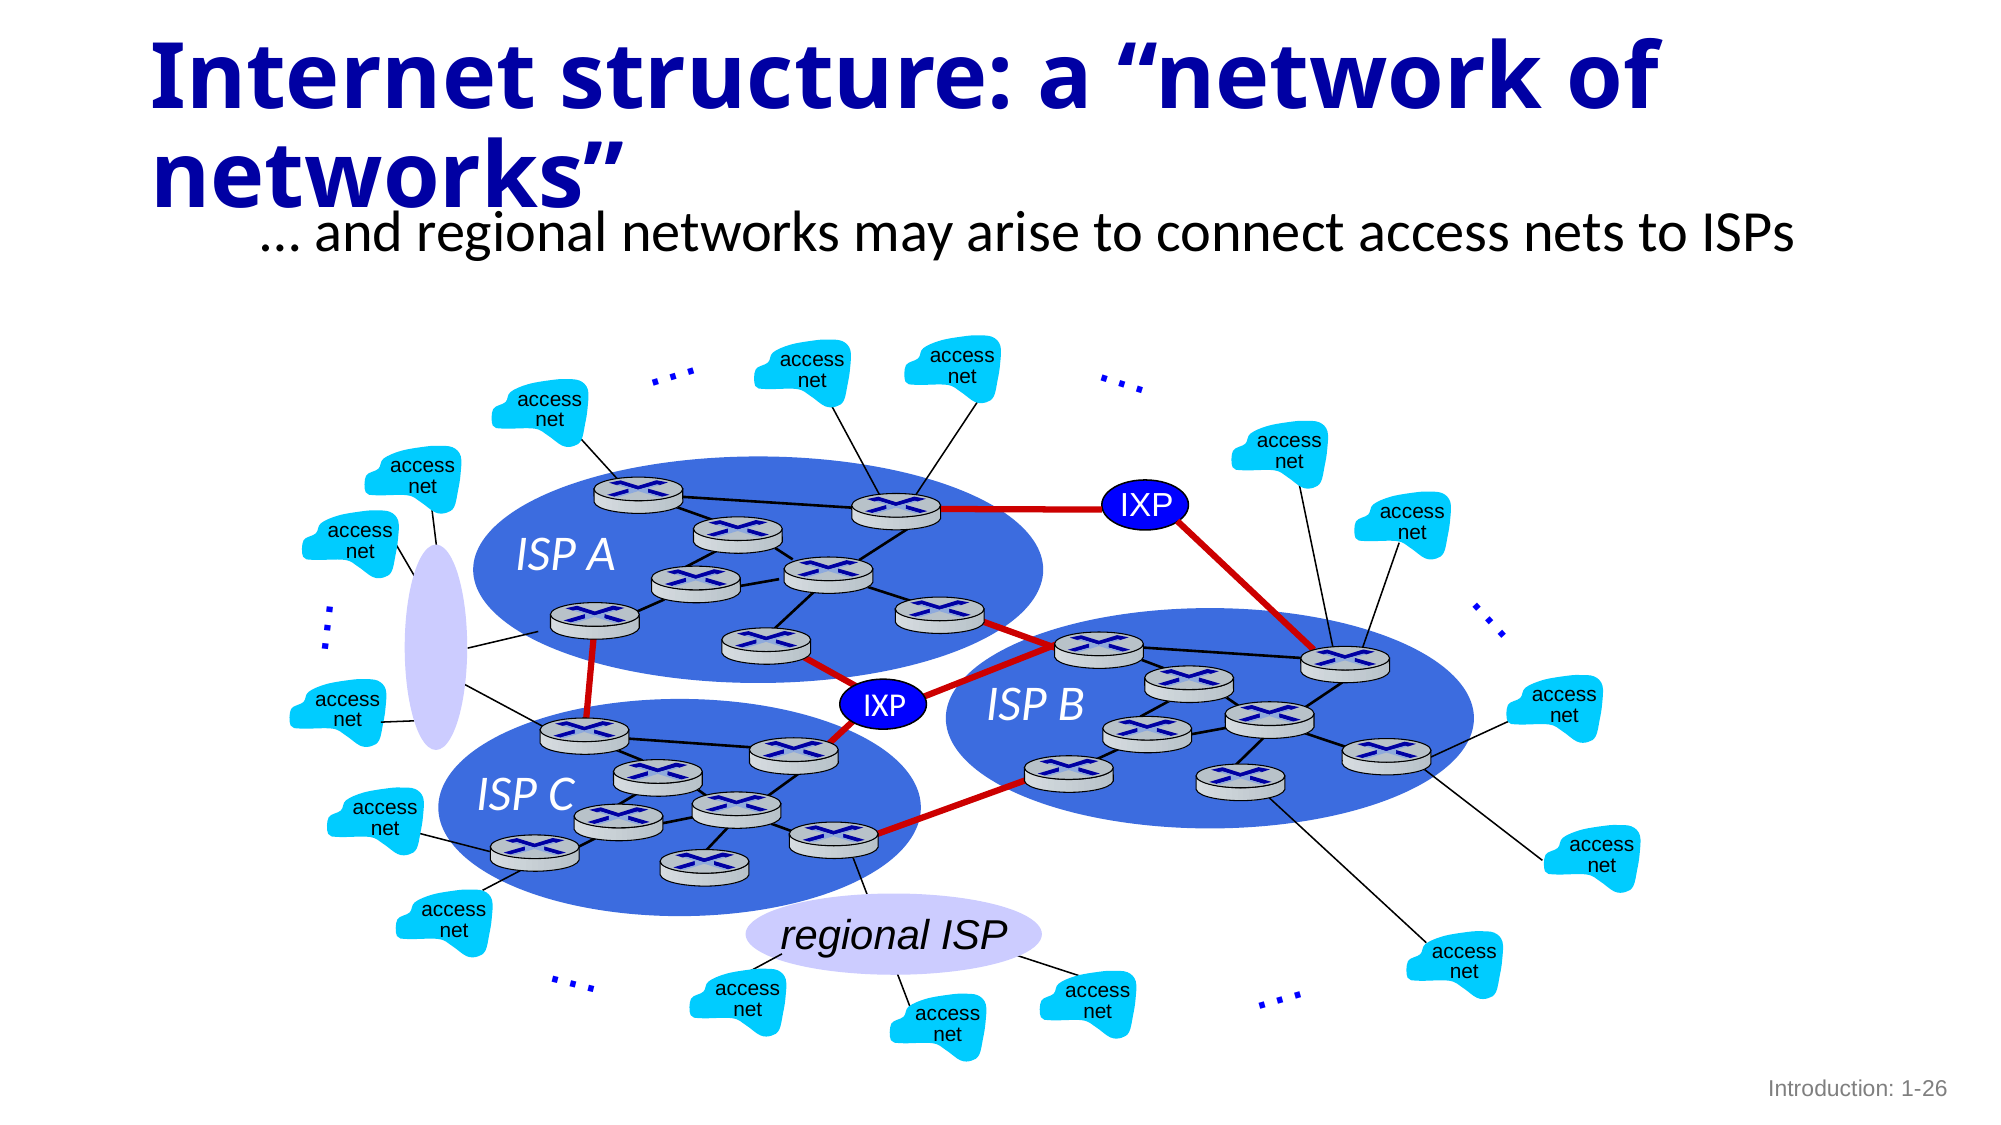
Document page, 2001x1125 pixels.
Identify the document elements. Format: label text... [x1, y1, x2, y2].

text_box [741, 579, 780, 587]
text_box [1234, 694, 1242, 701]
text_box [288, 678, 396, 748]
text_box [1267, 739, 1411, 784]
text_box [1359, 561, 1400, 657]
text_box [1173, 703, 1225, 727]
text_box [693, 516, 783, 554]
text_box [1140, 699, 1173, 716]
text_box … [260, 576, 356, 675]
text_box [831, 404, 882, 499]
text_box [1196, 763, 1285, 801]
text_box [1024, 755, 1114, 793]
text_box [849, 981, 911, 1008]
text_box ISP A [500, 512, 631, 588]
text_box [550, 602, 640, 640]
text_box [789, 822, 879, 859]
text_box ISP C [461, 753, 585, 828]
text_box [1405, 930, 1513, 1000]
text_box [1144, 665, 1234, 703]
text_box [1429, 716, 1519, 758]
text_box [1039, 970, 1146, 1040]
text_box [895, 597, 985, 634]
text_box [326, 787, 434, 856]
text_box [789, 647, 869, 693]
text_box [1543, 824, 1650, 894]
text_box [525, 840, 849, 917]
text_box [692, 840, 731, 849]
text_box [1224, 735, 1267, 763]
text_box … [1231, 967, 1340, 1074]
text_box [1353, 491, 1461, 561]
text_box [1144, 656, 1170, 665]
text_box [731, 893, 1096, 981]
text_box … [1074, 311, 1184, 419]
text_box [849, 848, 911, 893]
text_box [512, 481, 593, 512]
text_box [1068, 735, 1254, 829]
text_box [574, 804, 663, 841]
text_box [585, 617, 1068, 840]
text_box [882, 467, 914, 493]
text_box [873, 530, 941, 597]
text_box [861, 584, 925, 606]
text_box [1303, 683, 1351, 709]
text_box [851, 493, 941, 530]
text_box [363, 445, 471, 515]
text_box [879, 840, 910, 848]
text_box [1089, 747, 1123, 763]
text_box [1505, 674, 1613, 744]
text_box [1144, 650, 1300, 659]
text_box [683, 550, 718, 566]
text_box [540, 717, 629, 755]
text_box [1411, 759, 1543, 861]
text_box [1068, 669, 1144, 755]
text_box … [515, 952, 622, 1057]
text_box [438, 761, 574, 834]
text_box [1102, 716, 1192, 753]
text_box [1314, 490, 1335, 646]
text_box [459, 852, 489, 870]
text_box ISP B [1068, 669, 1101, 738]
slide_number Introduction: 1-26 [1512, 1057, 1963, 1117]
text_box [903, 335, 1011, 404]
text_box [619, 456, 831, 496]
text_box [718, 554, 784, 587]
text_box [688, 968, 796, 1038]
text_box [753, 339, 861, 408]
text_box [482, 855, 549, 891]
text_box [774, 587, 819, 617]
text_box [914, 404, 978, 493]
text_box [580, 841, 600, 852]
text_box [660, 849, 749, 887]
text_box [749, 737, 839, 775]
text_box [1192, 727, 1225, 735]
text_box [627, 599, 665, 616]
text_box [771, 545, 793, 560]
text_box [640, 587, 774, 617]
text_box … and regional networks may arise to connect access nets to ISPs [245, 196, 1841, 307]
text_box … [1443, 546, 1566, 669]
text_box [593, 477, 683, 514]
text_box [1054, 631, 1144, 669]
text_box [579, 437, 619, 481]
text_box [552, 707, 584, 717]
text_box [674, 506, 715, 521]
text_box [1300, 731, 1360, 752]
title Internet structure: a “network of networks” [135, 55, 1861, 202]
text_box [1300, 646, 1390, 683]
text_box [470, 731, 540, 753]
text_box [817, 706, 869, 758]
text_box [784, 556, 873, 594]
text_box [490, 834, 580, 872]
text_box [1230, 420, 1338, 490]
text_box [1335, 621, 1359, 646]
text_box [408, 540, 415, 576]
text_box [301, 510, 408, 579]
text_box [651, 566, 741, 603]
text_box [819, 594, 895, 617]
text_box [430, 515, 437, 546]
text_box … [612, 307, 722, 411]
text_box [1342, 738, 1431, 775]
text_box [473, 514, 693, 660]
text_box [434, 832, 490, 852]
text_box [889, 993, 996, 1063]
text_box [905, 643, 1059, 704]
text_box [491, 378, 598, 448]
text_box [859, 530, 910, 561]
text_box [395, 889, 502, 958]
text_box [1315, 641, 1474, 738]
text_box [404, 544, 468, 751]
text_box [1170, 659, 1303, 701]
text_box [941, 475, 1314, 650]
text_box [1254, 784, 1427, 943]
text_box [721, 627, 811, 665]
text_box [467, 631, 539, 649]
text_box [1225, 701, 1315, 739]
text_box [715, 509, 859, 556]
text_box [459, 681, 552, 731]
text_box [683, 496, 851, 509]
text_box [839, 675, 927, 732]
